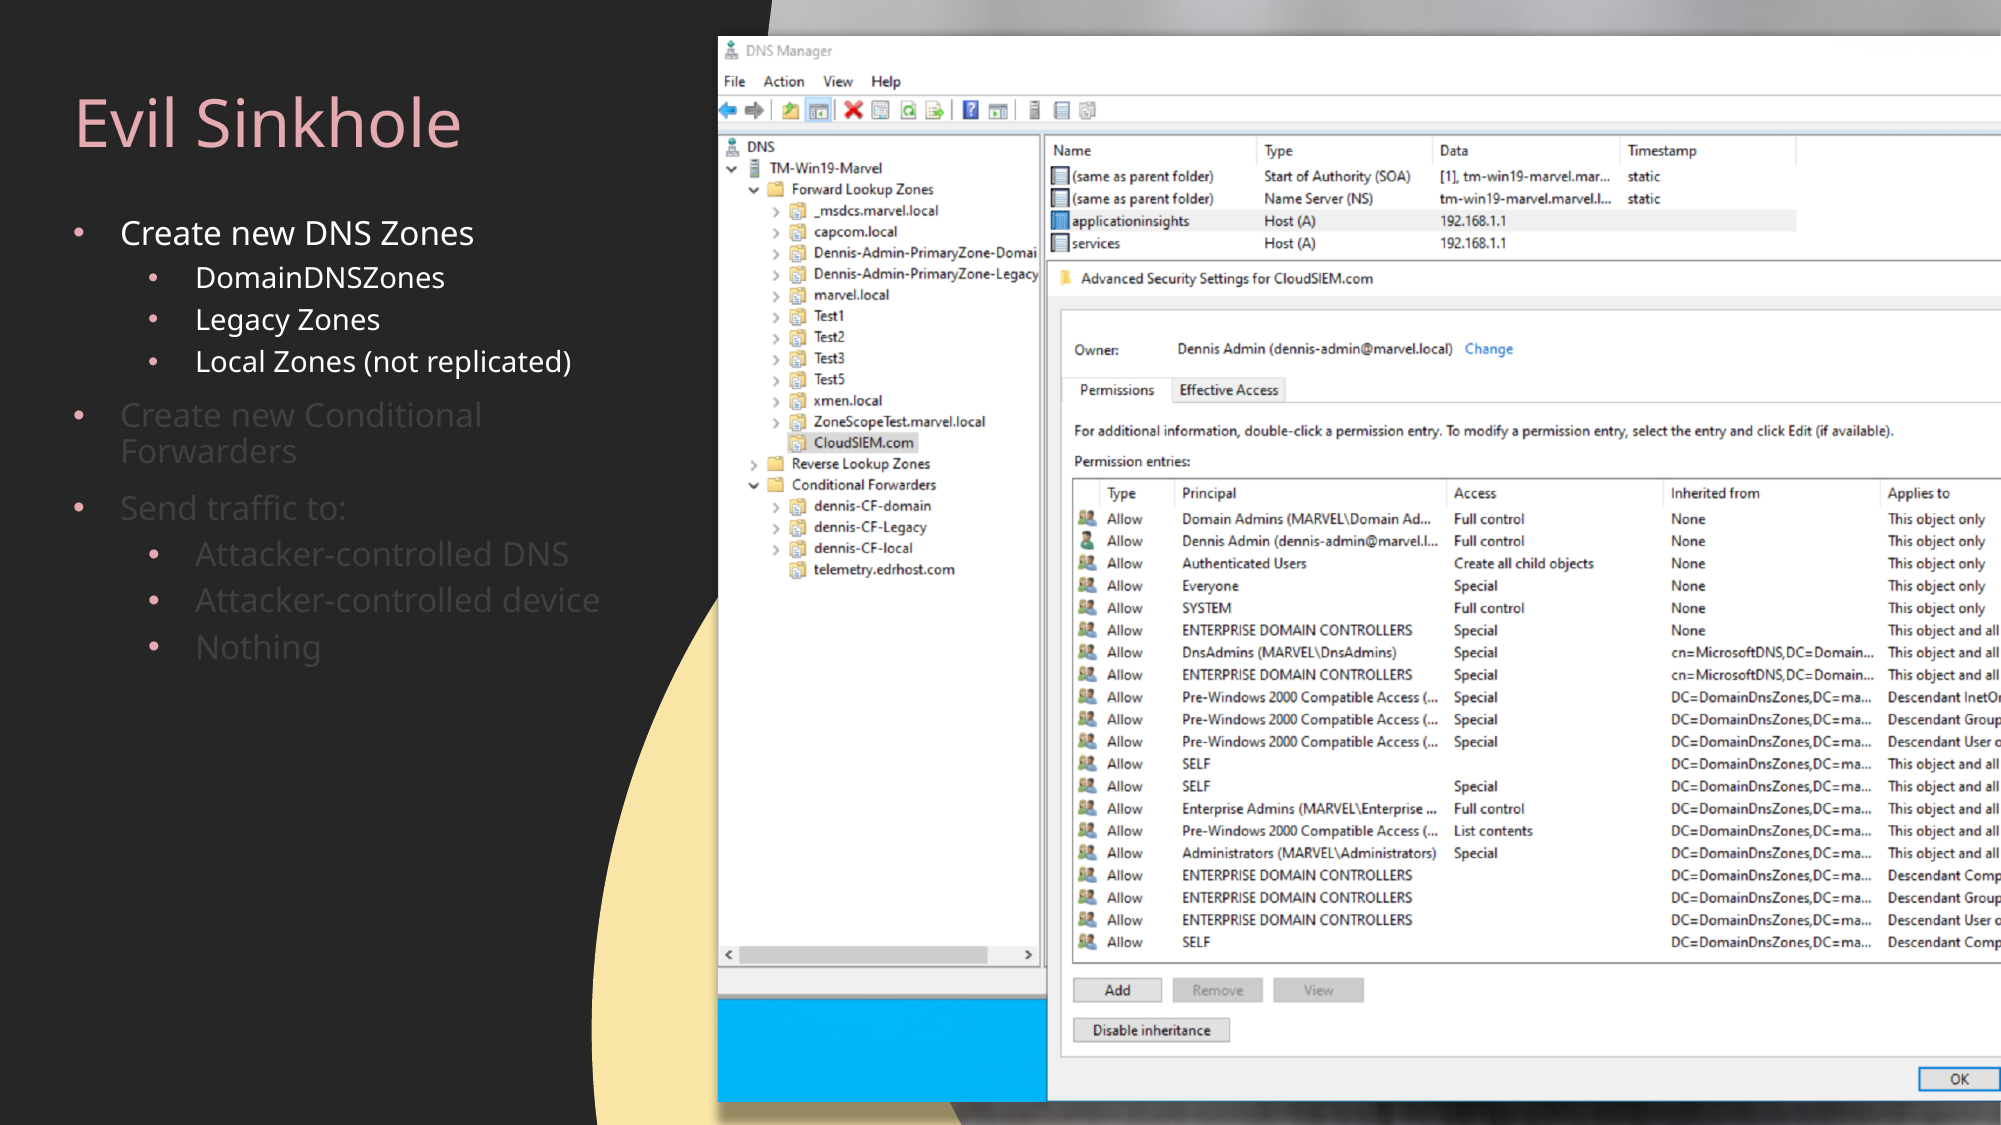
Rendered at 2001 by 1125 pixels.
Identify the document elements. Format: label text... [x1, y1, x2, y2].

picture [717, 0, 2001, 1125]
title Evil Sinkhole [73, 74, 663, 163]
list Create new DNS Zones DomainDNSZones Legacy Zones Local Zones (not replicated) Create new Conditional Forwarders Send traffic to: Attacker-controlled DNS Attacker-controlled device Nothing [73, 209, 684, 930]
